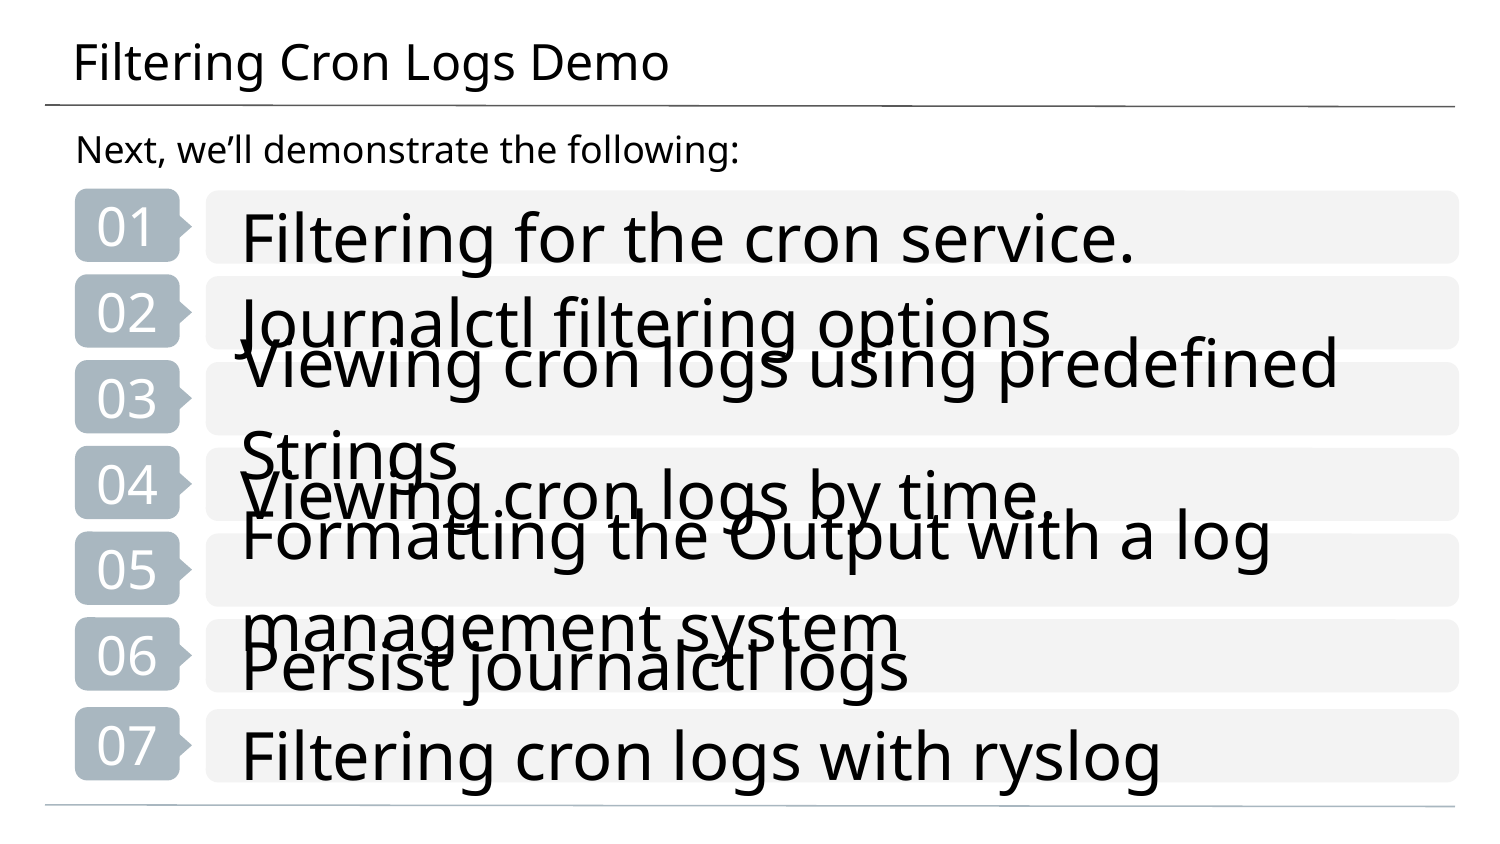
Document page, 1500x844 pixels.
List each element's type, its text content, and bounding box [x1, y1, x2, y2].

subtitle Next, we’ll demonstrate the following: [0, 110, 1500, 171]
subtitle Persist journalctl logs [0, 621, 1455, 695]
subtitle Filtering cron logs with ryslog [0, 711, 1455, 785]
subtitle Filtering for the cron service. [0, 192, 1455, 266]
title Filtering Cron Logs Demo [0, 0, 1500, 88]
subtitle Viewing cron logs using predefined Strings [0, 364, 1455, 438]
subtitle Journalctl filtering options [0, 278, 1455, 352]
subtitle Formatting the Output with a log management system [0, 535, 1455, 609]
subtitle Viewing cron logs by time. [0, 450, 1455, 524]
